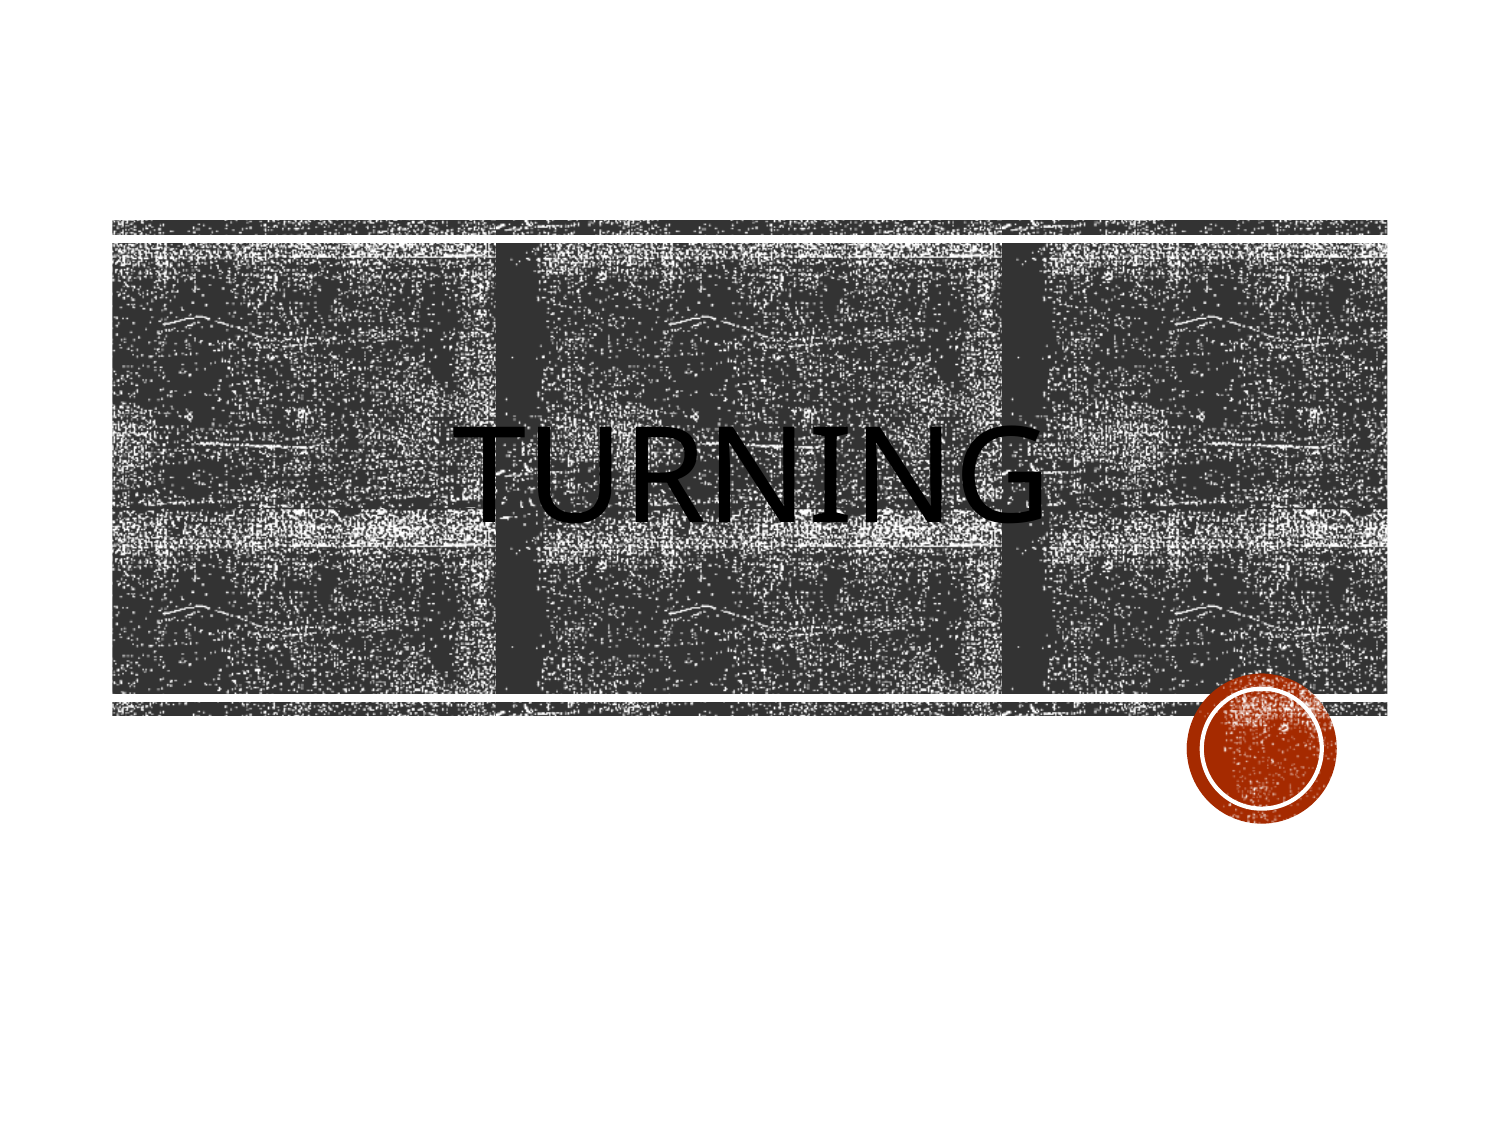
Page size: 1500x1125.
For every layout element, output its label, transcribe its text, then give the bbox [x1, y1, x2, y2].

title TURNING [129, 234, 1375, 733]
text_box [413, 473, 444, 534]
